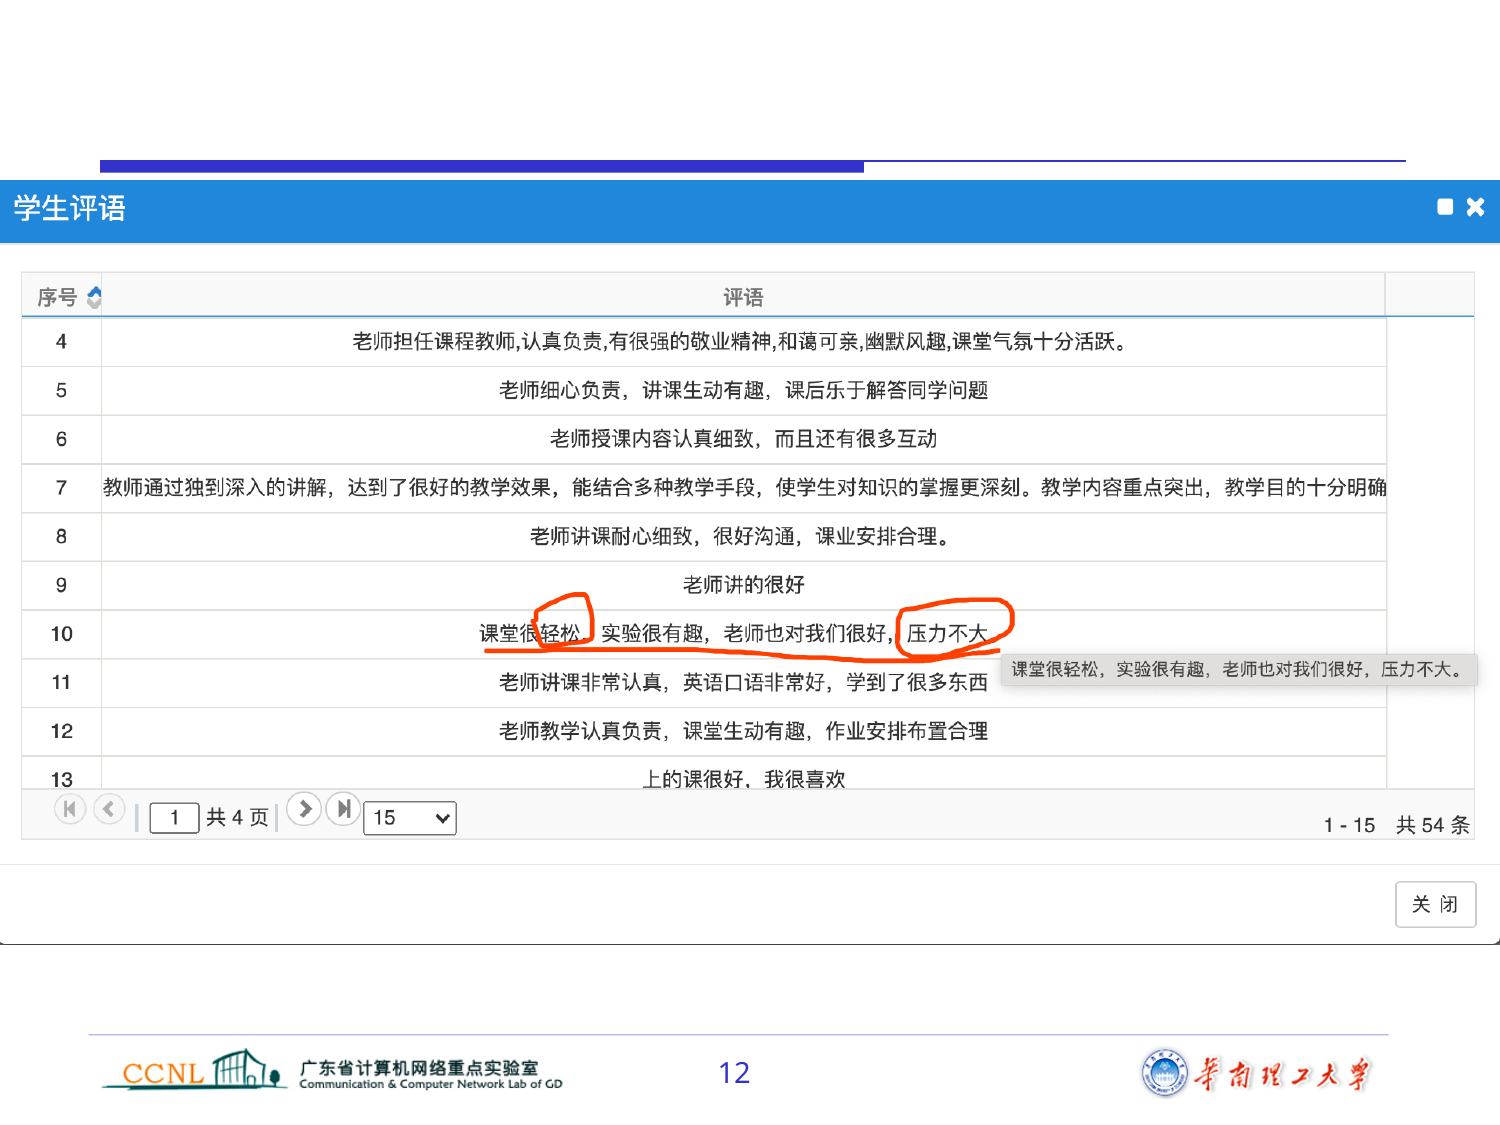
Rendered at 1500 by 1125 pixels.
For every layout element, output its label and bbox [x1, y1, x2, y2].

picture [0, 180, 1500, 945]
picture [1139, 1046, 1382, 1099]
picture [88, 1046, 573, 1096]
